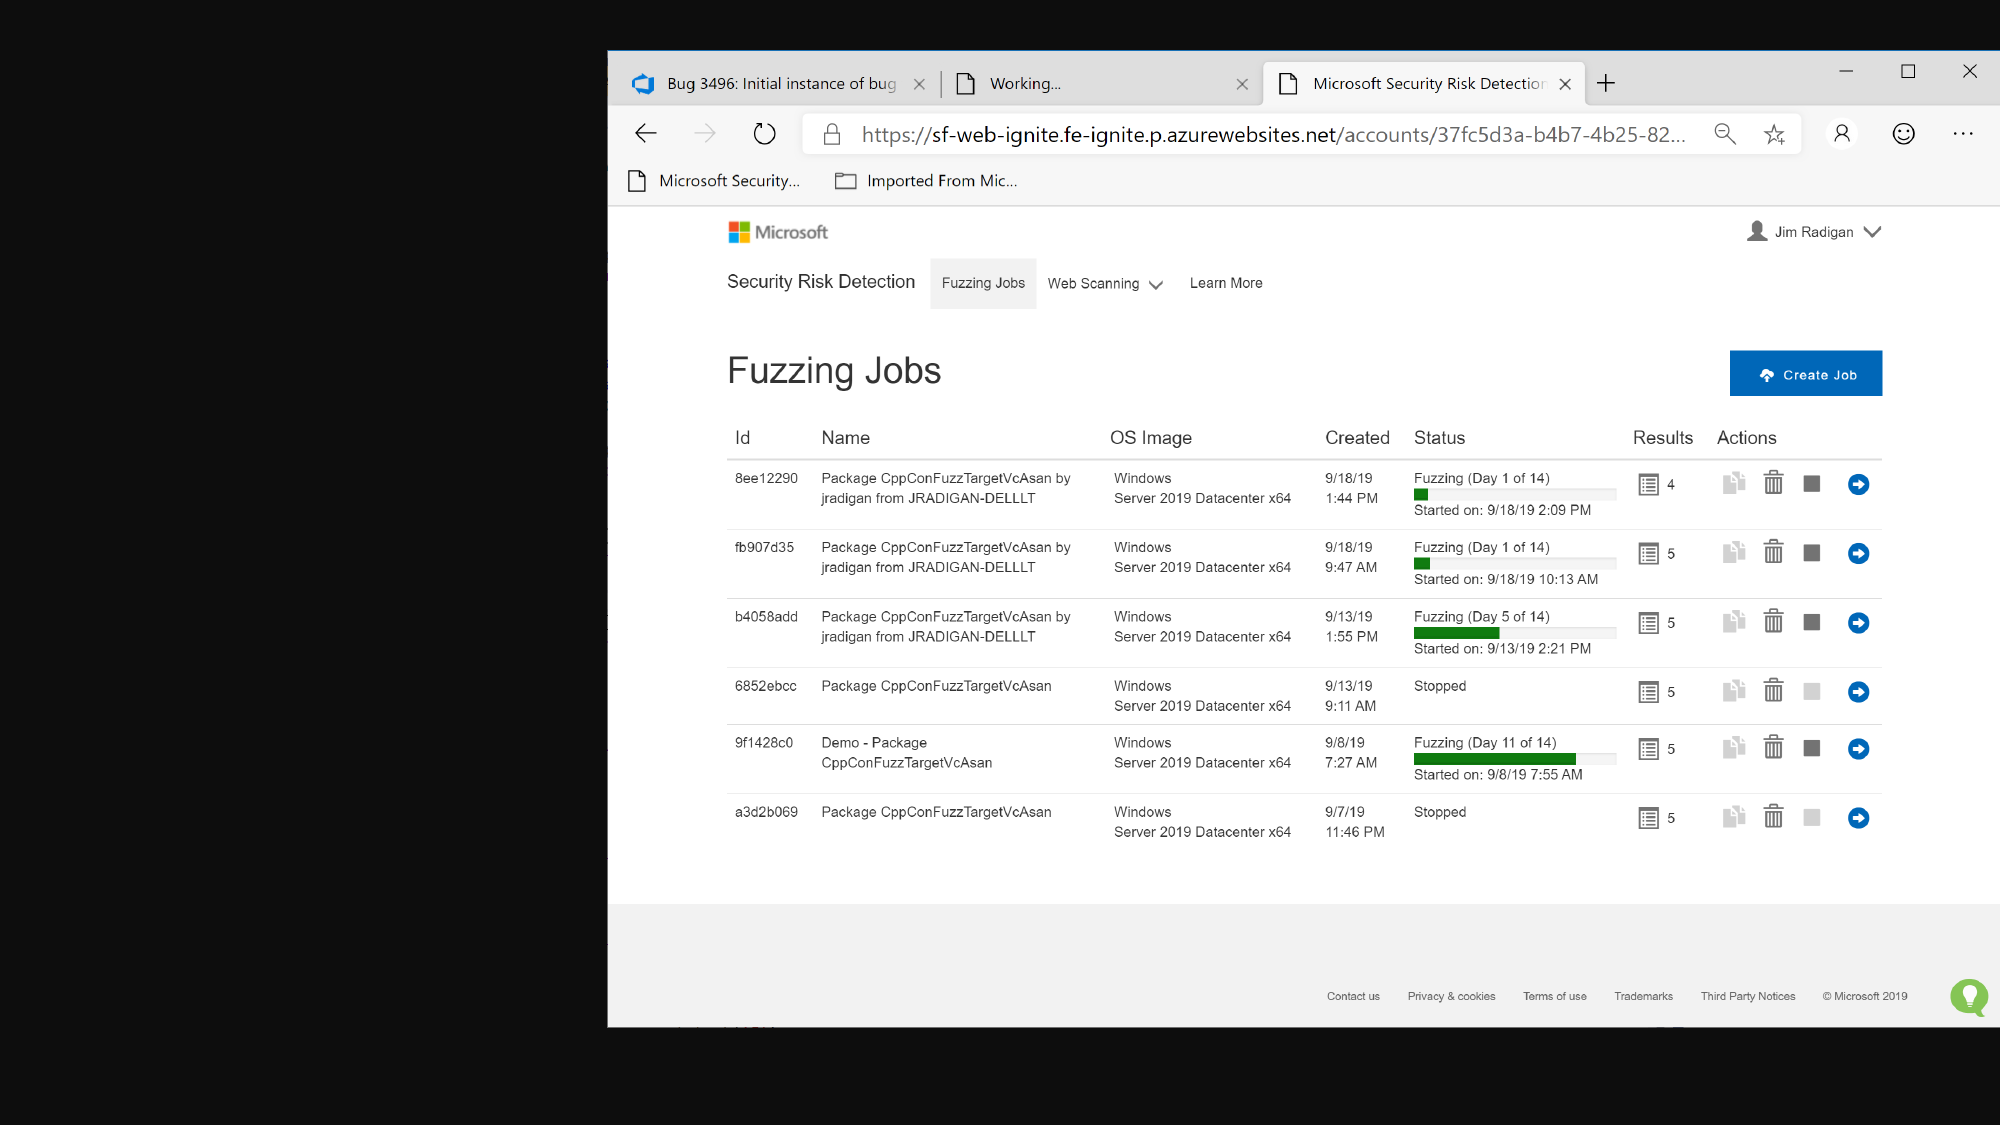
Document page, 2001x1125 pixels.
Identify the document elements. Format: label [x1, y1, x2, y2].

picture [607, 50, 2000, 1028]
